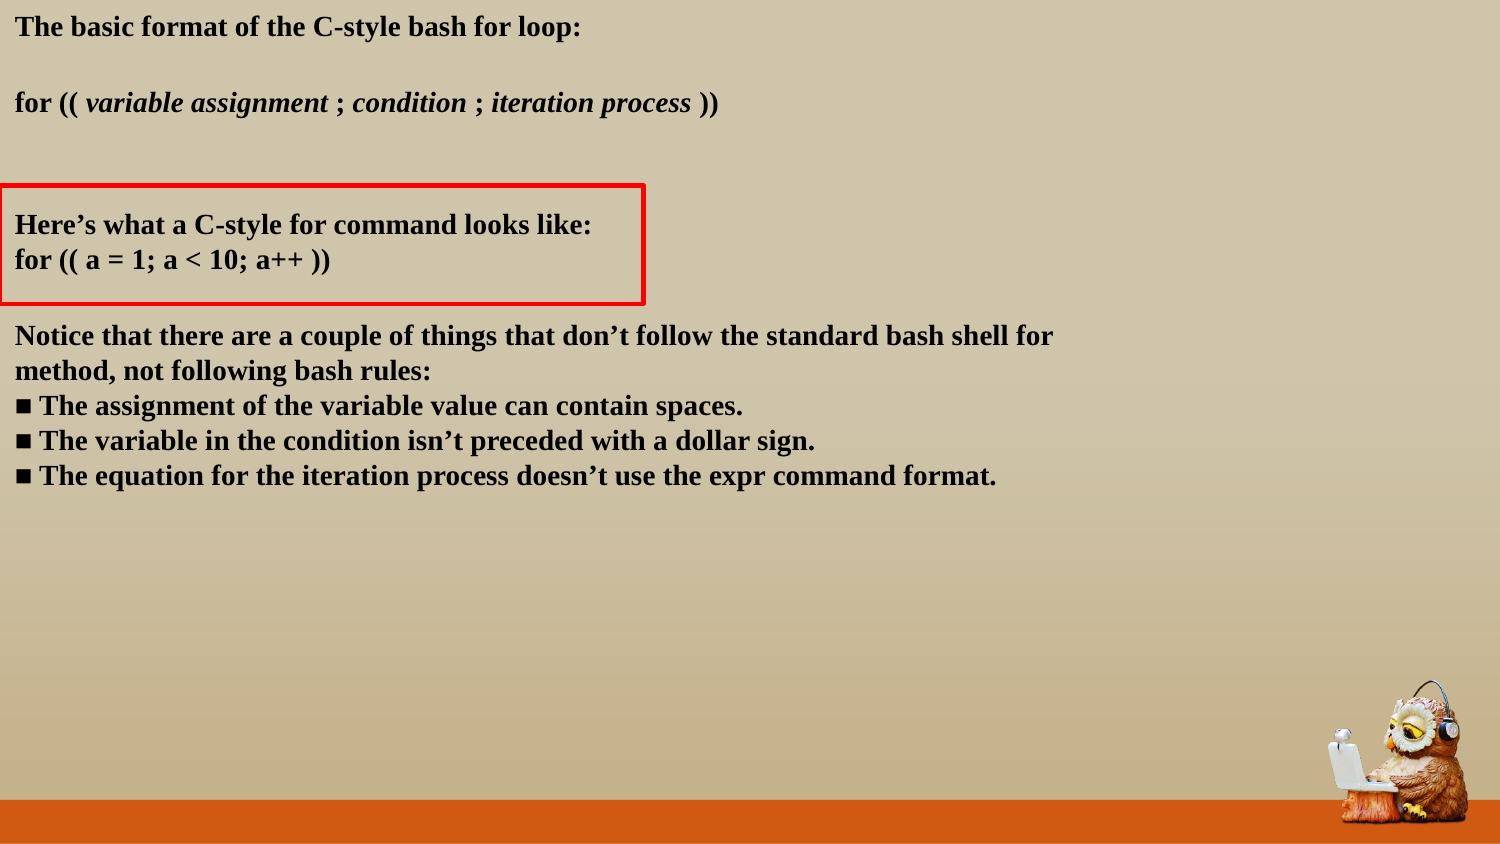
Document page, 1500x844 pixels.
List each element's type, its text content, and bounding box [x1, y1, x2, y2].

list The basic format of the C-style bash for loop: for (( variable assignment ; condition ; iteration process )) Here’s what a C-style for command looks like: for (( a = 1; a < 10; a++ )) Notice that there are a couple of things that don’t follow the standard bash shell for method, not following bash rules: ■ The assignment of the variable value can contain spaces. ■ The variable in the condition isn’t preceded with a dollar sign. ■ The equation for the iteration process doesn’t use the expr command format. [0, 0, 1500, 800]
text_box [0, 183, 646, 306]
picture [1328, 800, 1468, 826]
